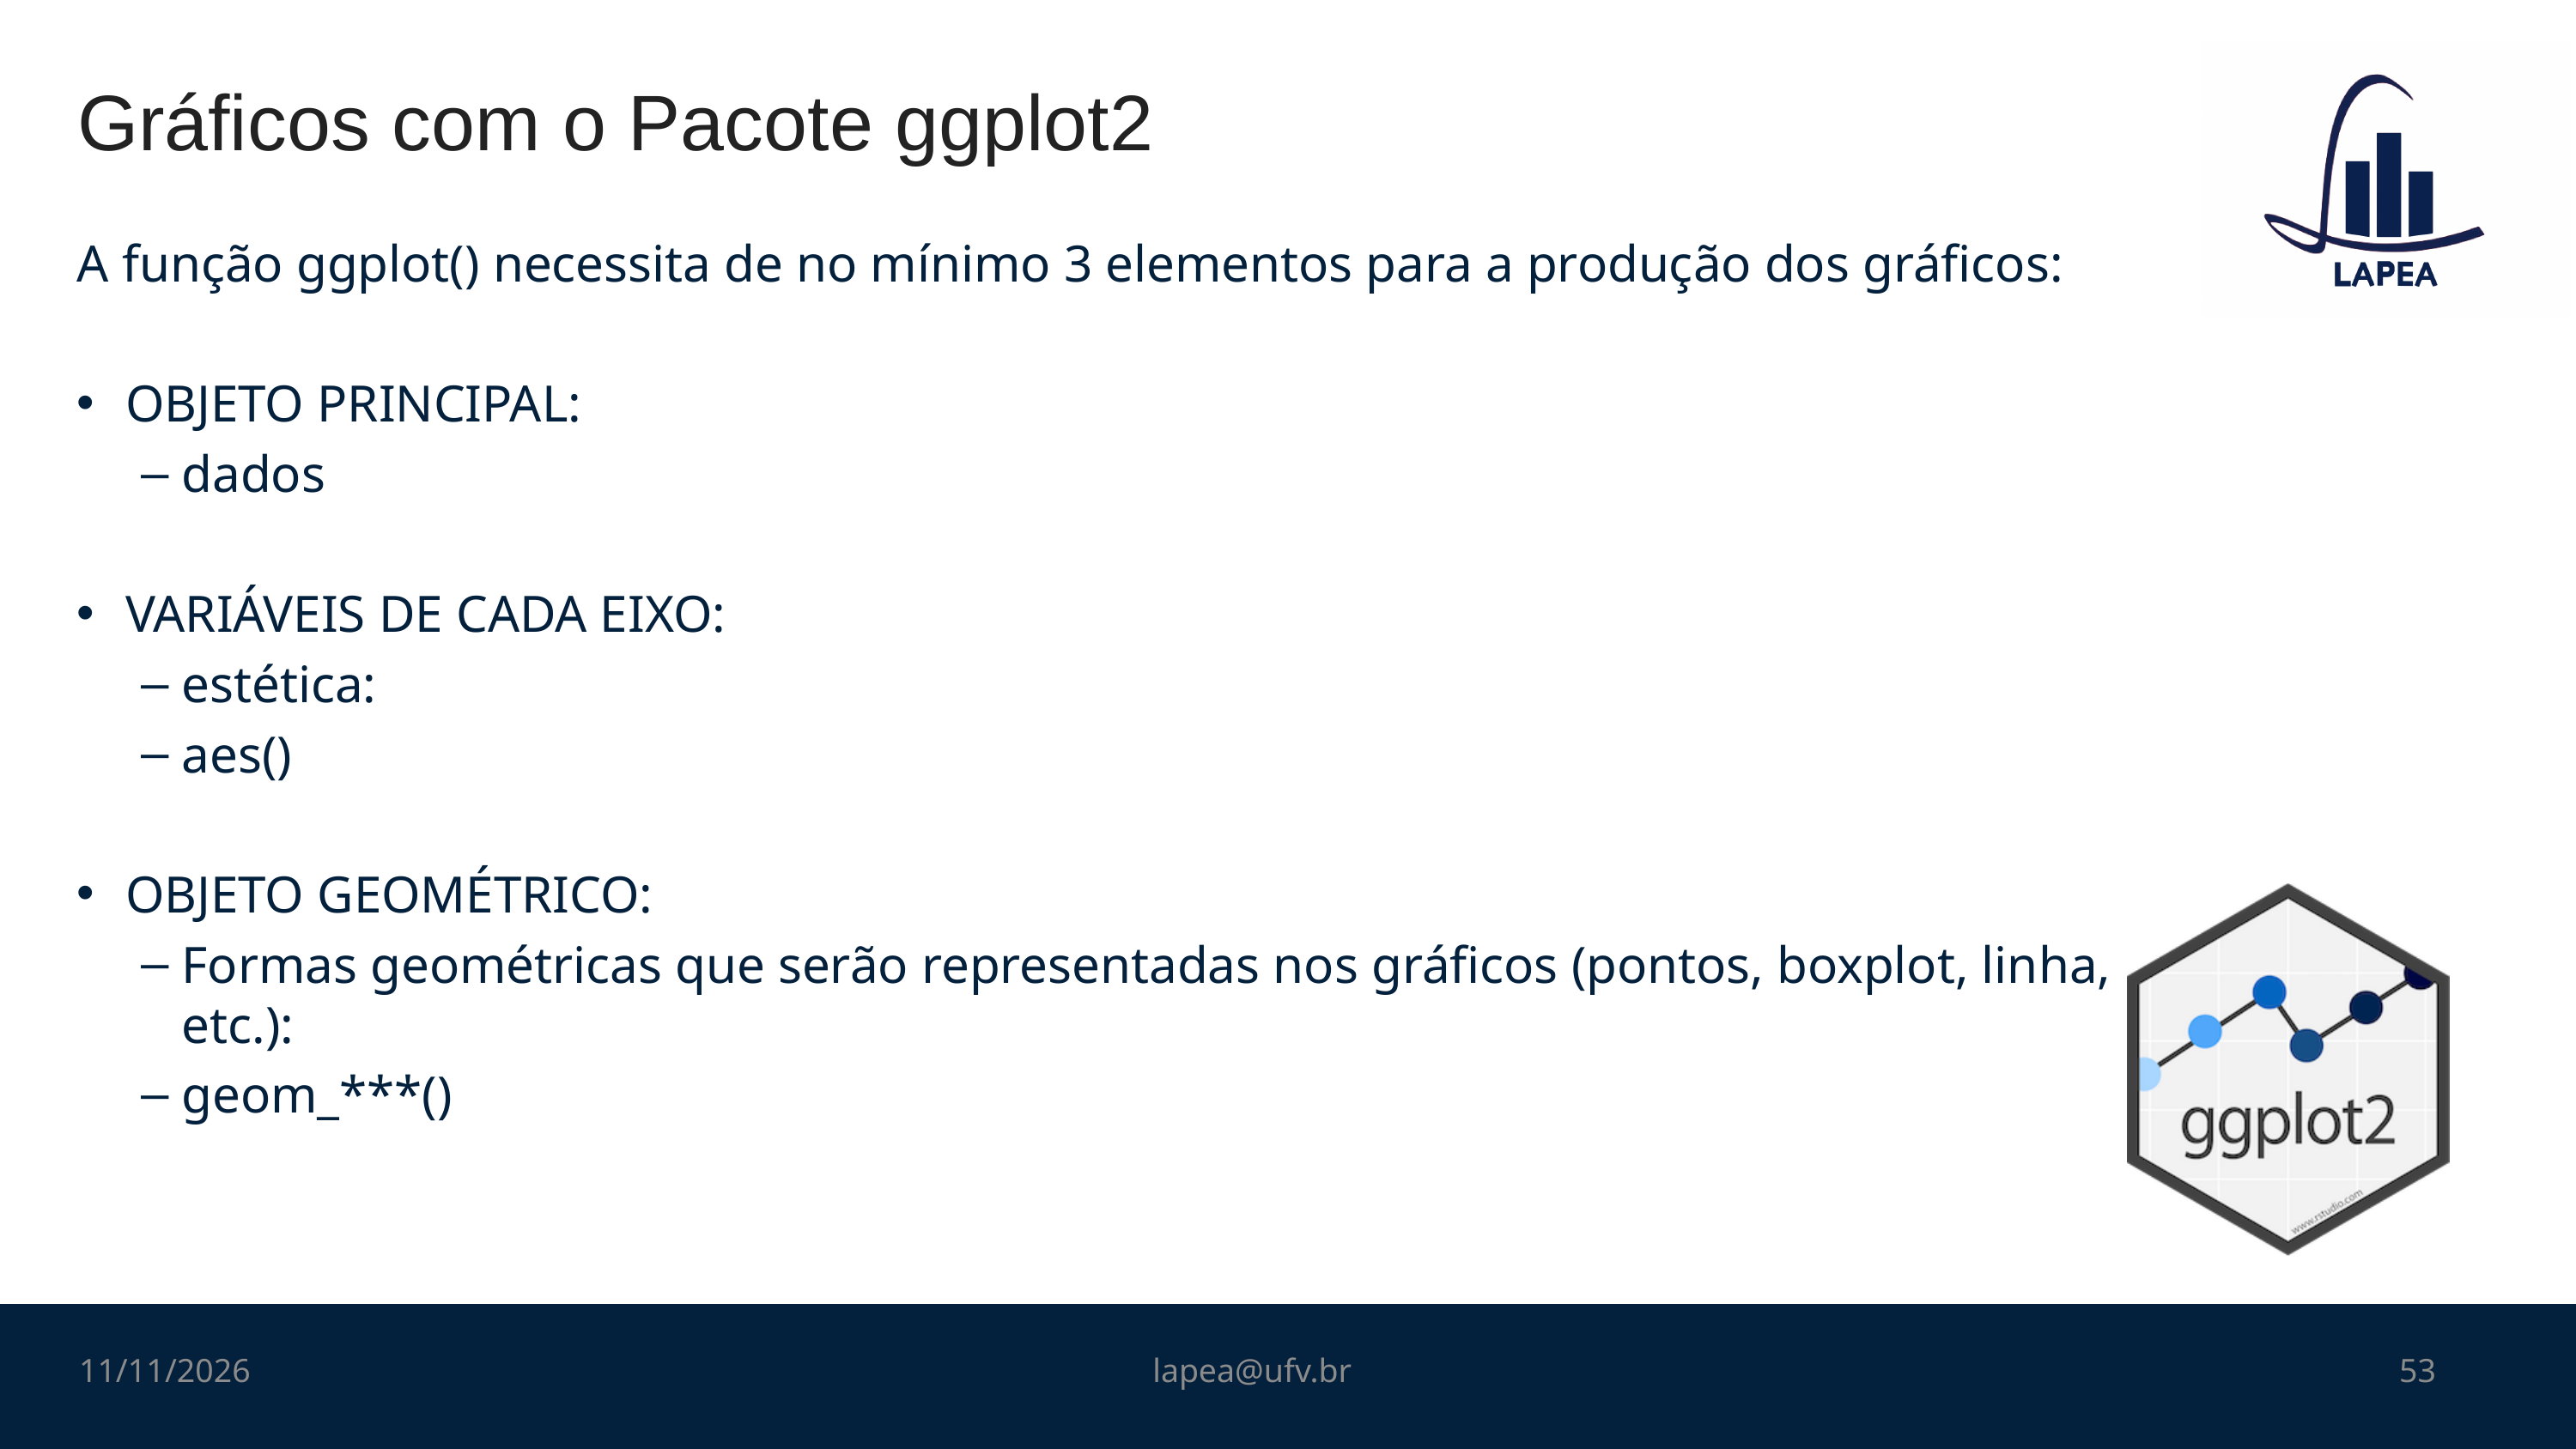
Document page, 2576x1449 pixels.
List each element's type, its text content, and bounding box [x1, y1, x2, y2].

slide_number 53 [2148, 1346, 2450, 1398]
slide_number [66, 1346, 368, 1398]
list A função ggplot() necessita de no mínimo 3 elementos para a produção dos gráficos: OBJETO PRINCIPAL: dados VARIÁVEIS DE CADA EIXO: estética: aes() OBJETO GEOMÉTRICO: Formas geométricas que serão representadas nos gráficos (pontos, boxplot, linha, etc.): geom_***() [64, 225, 2190, 1279]
footer lapea@ufv.br [410, 1346, 2095, 1398]
title Gráficos com o Pacote ggplot2 [64, 39, 2190, 200]
picture [2127, 883, 2450, 1257]
picture [2200, 40, 2571, 318]
